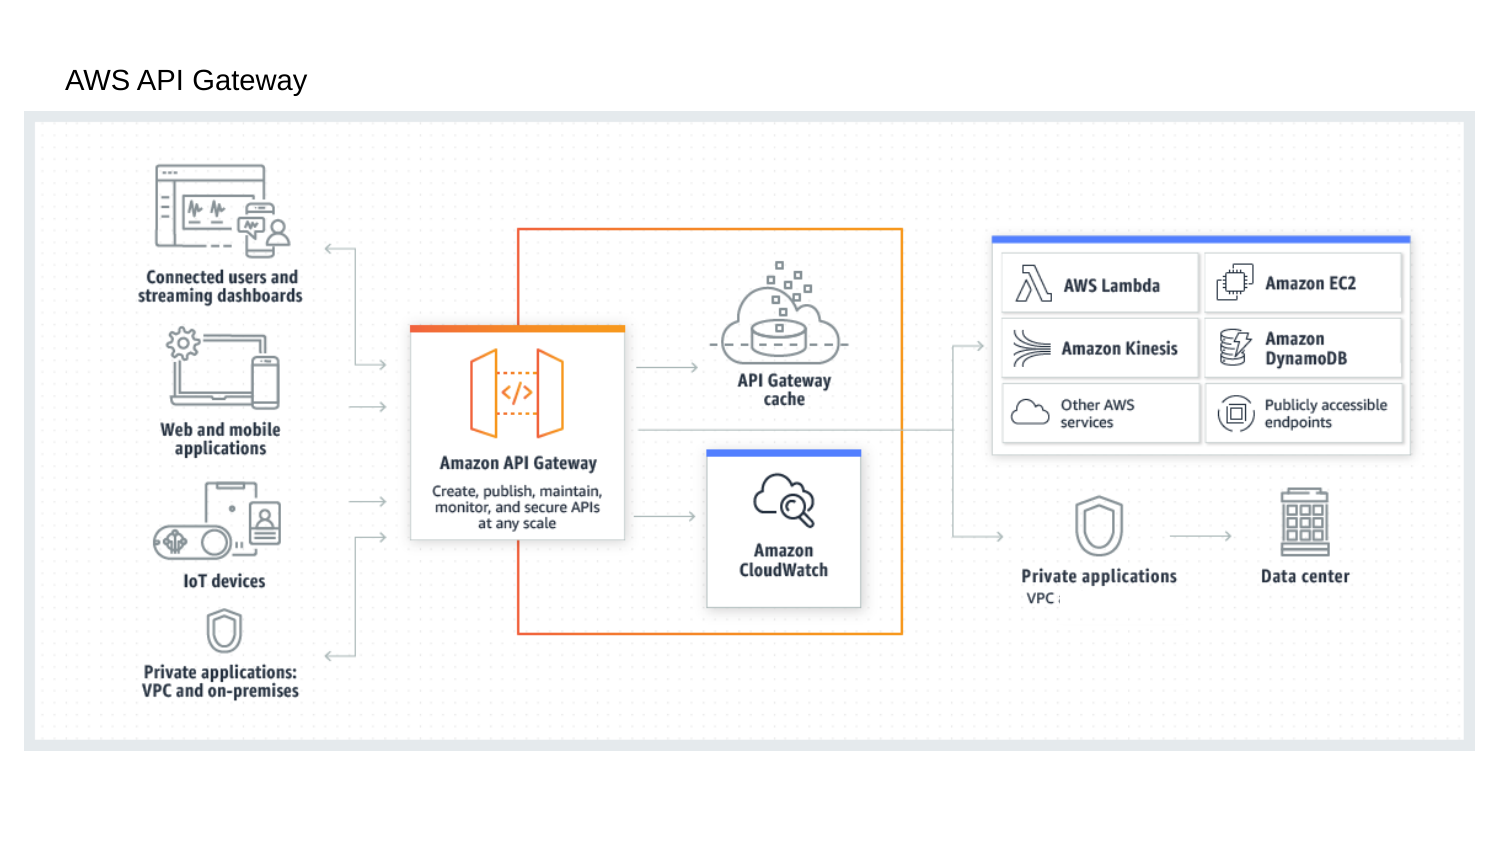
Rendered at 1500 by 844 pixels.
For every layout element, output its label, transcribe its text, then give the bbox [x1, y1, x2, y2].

text_box AWS API Gateway [49, 46, 809, 110]
picture [24, 111, 1476, 751]
